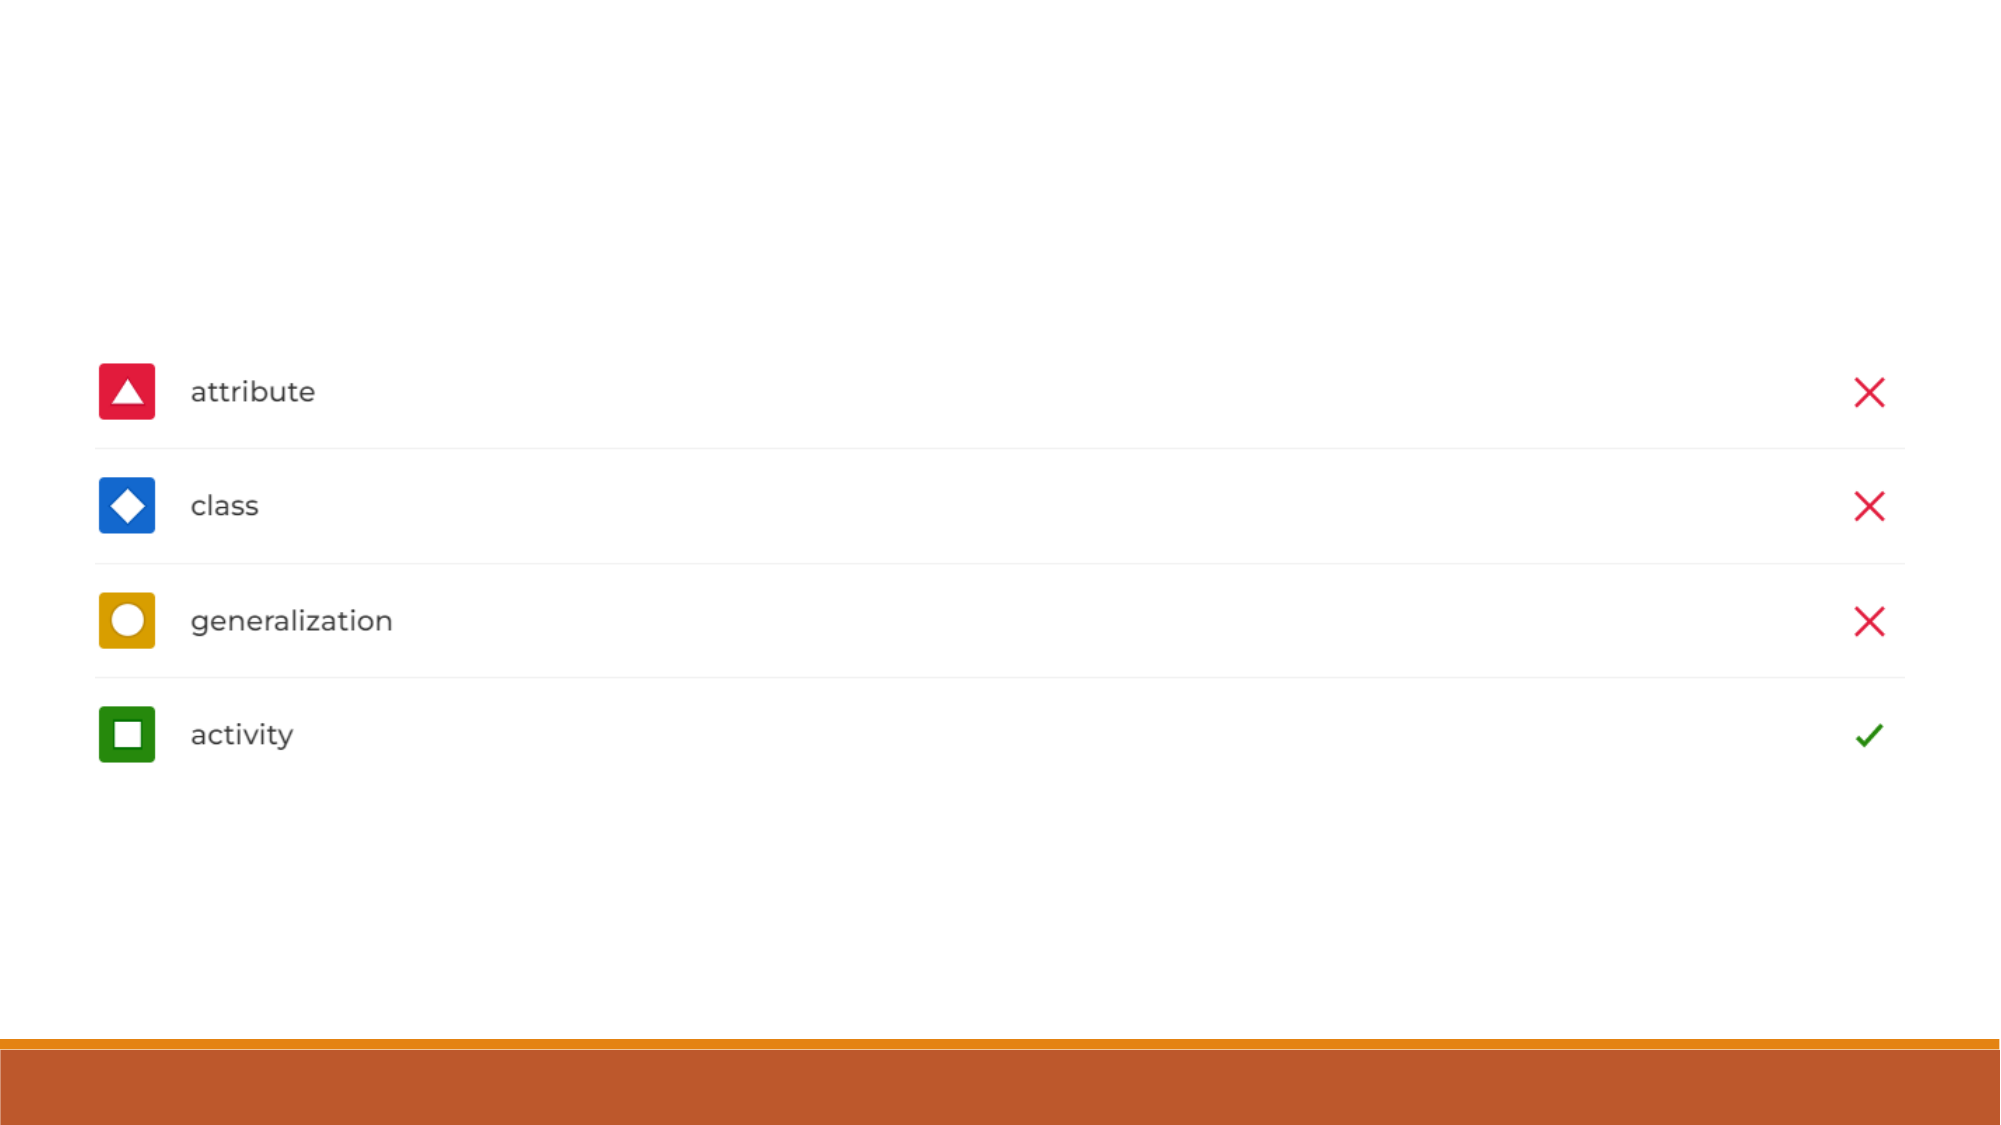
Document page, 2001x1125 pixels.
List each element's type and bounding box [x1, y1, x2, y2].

picture [94, 350, 1906, 774]
